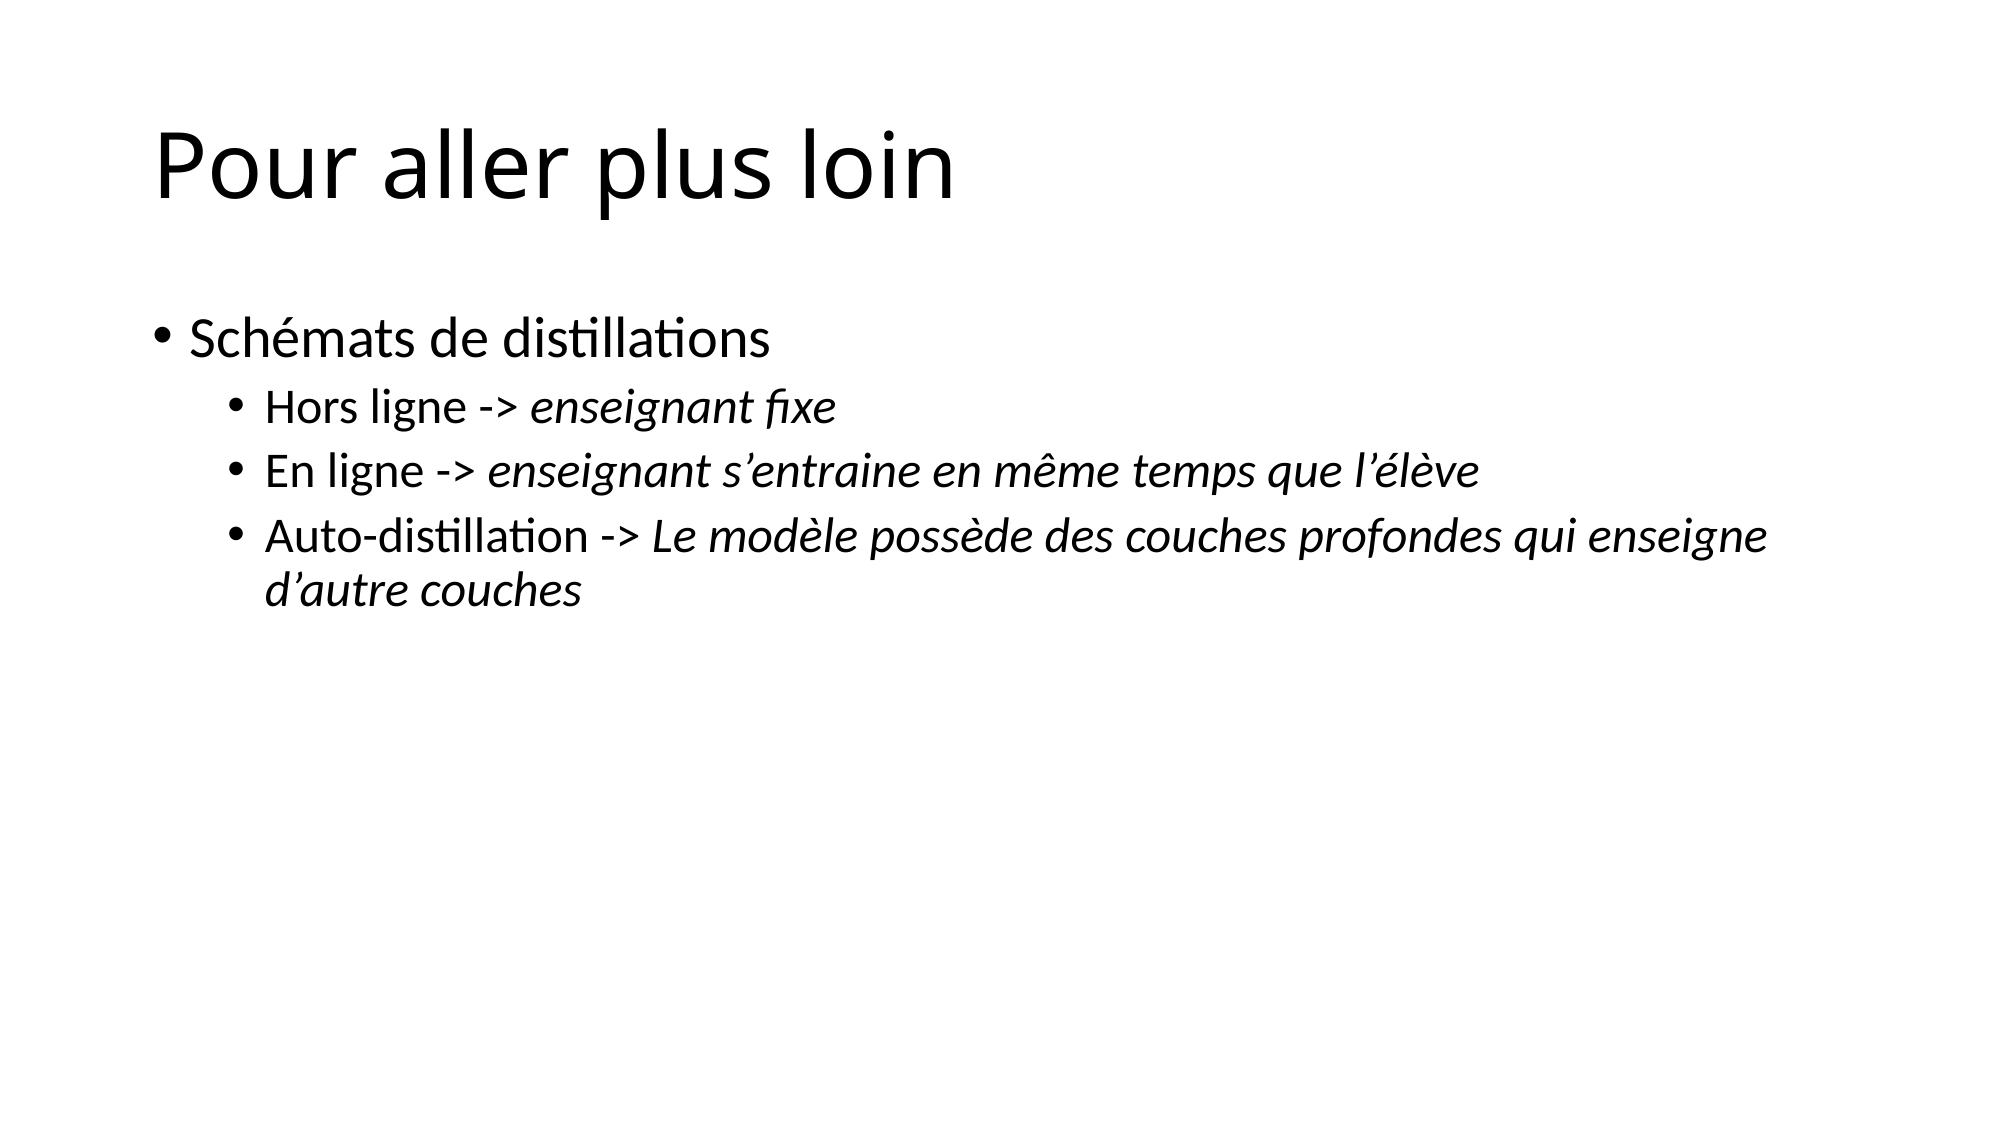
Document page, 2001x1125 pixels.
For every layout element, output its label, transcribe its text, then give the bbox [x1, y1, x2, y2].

list Schémats de distillations Hors ligne -> enseignant fixe En ligne -> enseignant s’entraine en même temps que l’élève Auto-distillation -> Le modèle possède des couches profondes qui enseigne d’autre couches [137, 299, 1863, 631]
title Pour aller plus loin [137, 59, 1863, 278]
